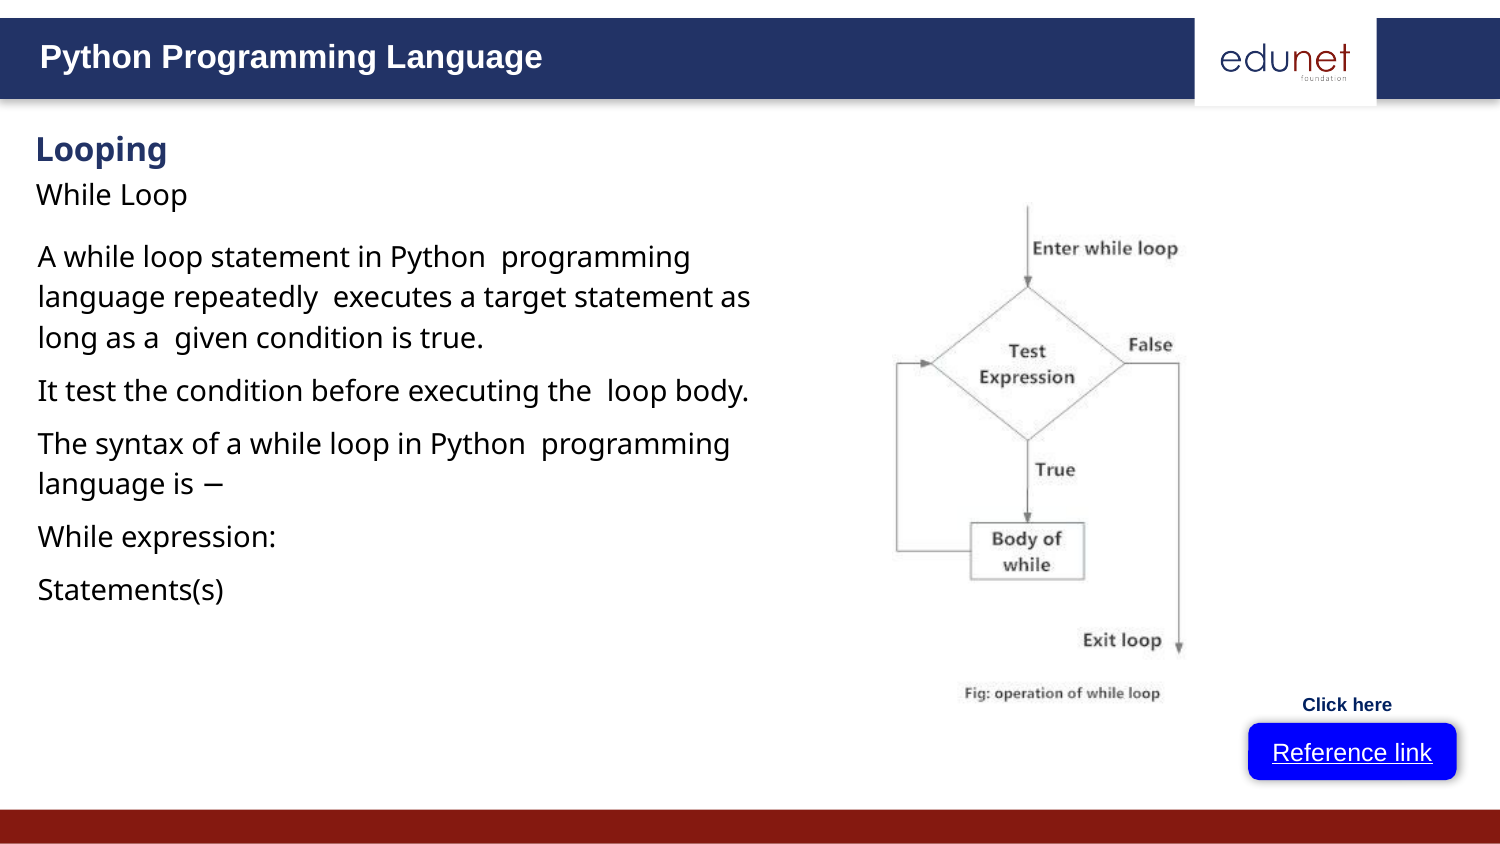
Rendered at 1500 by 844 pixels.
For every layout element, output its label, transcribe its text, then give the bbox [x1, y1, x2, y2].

text_box Click here [1287, 685, 1418, 723]
text_box Reference link [1248, 722, 1457, 781]
title Looping [32, 125, 519, 269]
picture [892, 202, 1197, 709]
picture [1215, 38, 1356, 86]
text_box A while loop statement in Python programming language repeatedly executes a target statement as long as a given condition is true. It test the condition before executing the loop body. The syntax of a while loop in Python programming language is − While expression: Statements(s) [37, 230, 782, 607]
text_box While Loop [35, 173, 629, 211]
